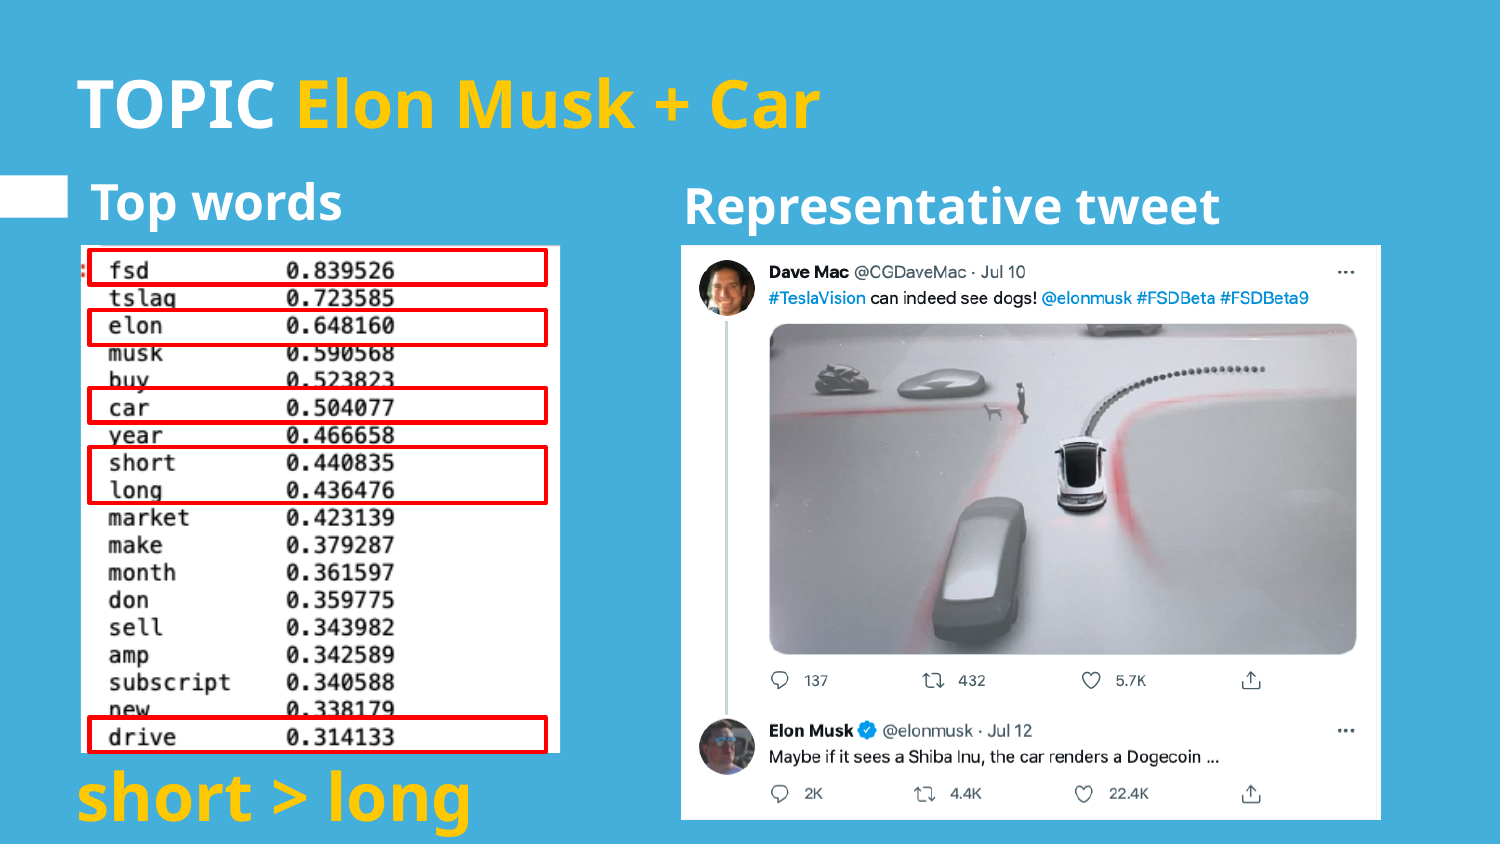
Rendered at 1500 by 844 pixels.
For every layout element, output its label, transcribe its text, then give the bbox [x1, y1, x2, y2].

picture [681, 245, 1381, 821]
text_box short > long [61, 747, 719, 843]
list Top words [75, 155, 631, 719]
picture [80, 245, 561, 753]
title TOPIC Elon Musk + Car [61, 47, 939, 170]
text_box Representative tweet [668, 159, 1402, 723]
